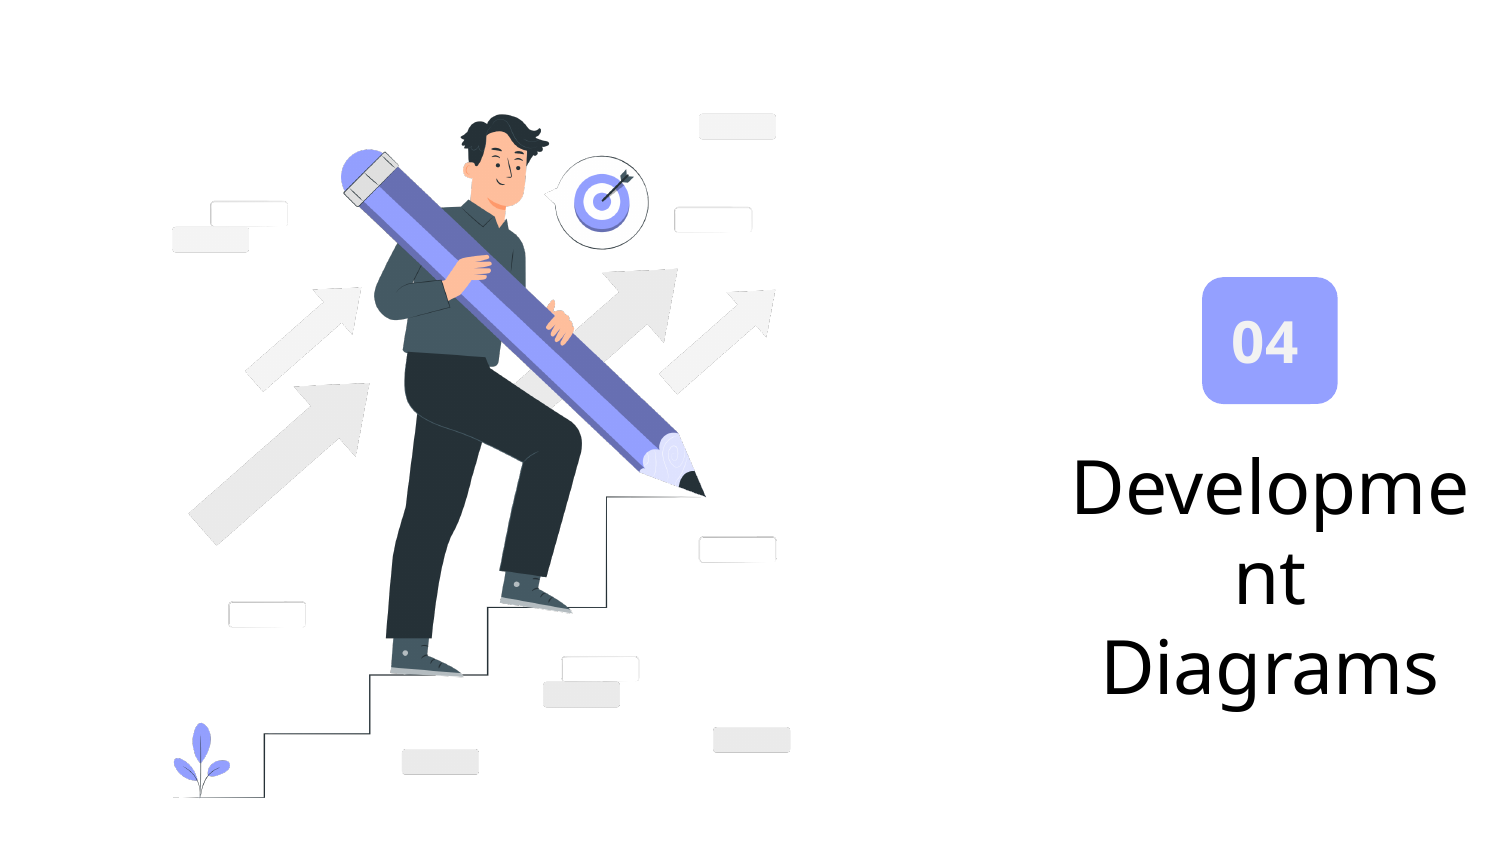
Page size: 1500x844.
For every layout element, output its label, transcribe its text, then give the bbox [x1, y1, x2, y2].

title Development Diagrams [1050, 424, 1490, 519]
text_box [1200, 275, 1340, 407]
picture [104, 72, 853, 821]
text_box 04 [1217, 297, 1347, 383]
